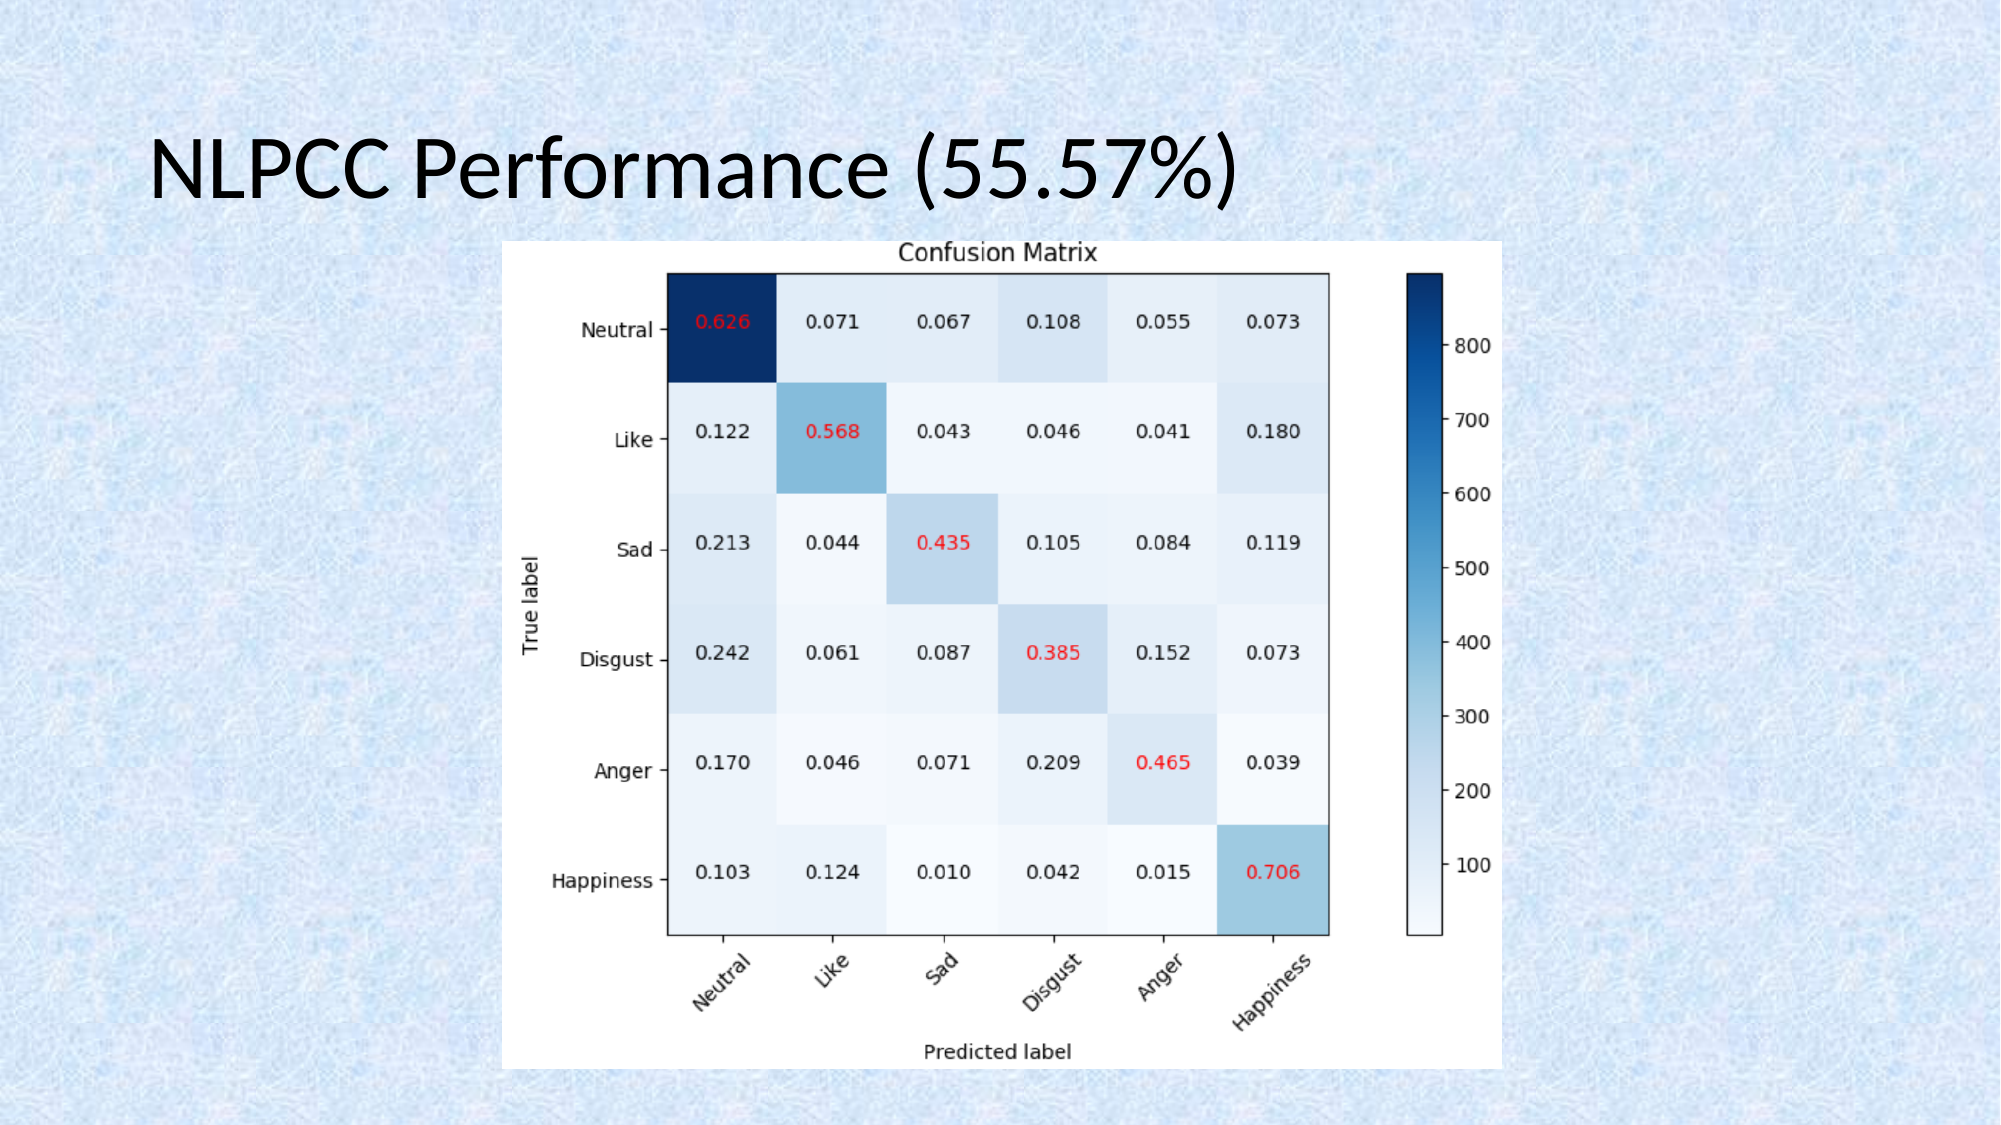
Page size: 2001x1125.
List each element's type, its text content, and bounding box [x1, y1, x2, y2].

text_box NLPCC Performance (55.57%) [133, 99, 2000, 225]
picture [0, 0, 2001, 1125]
